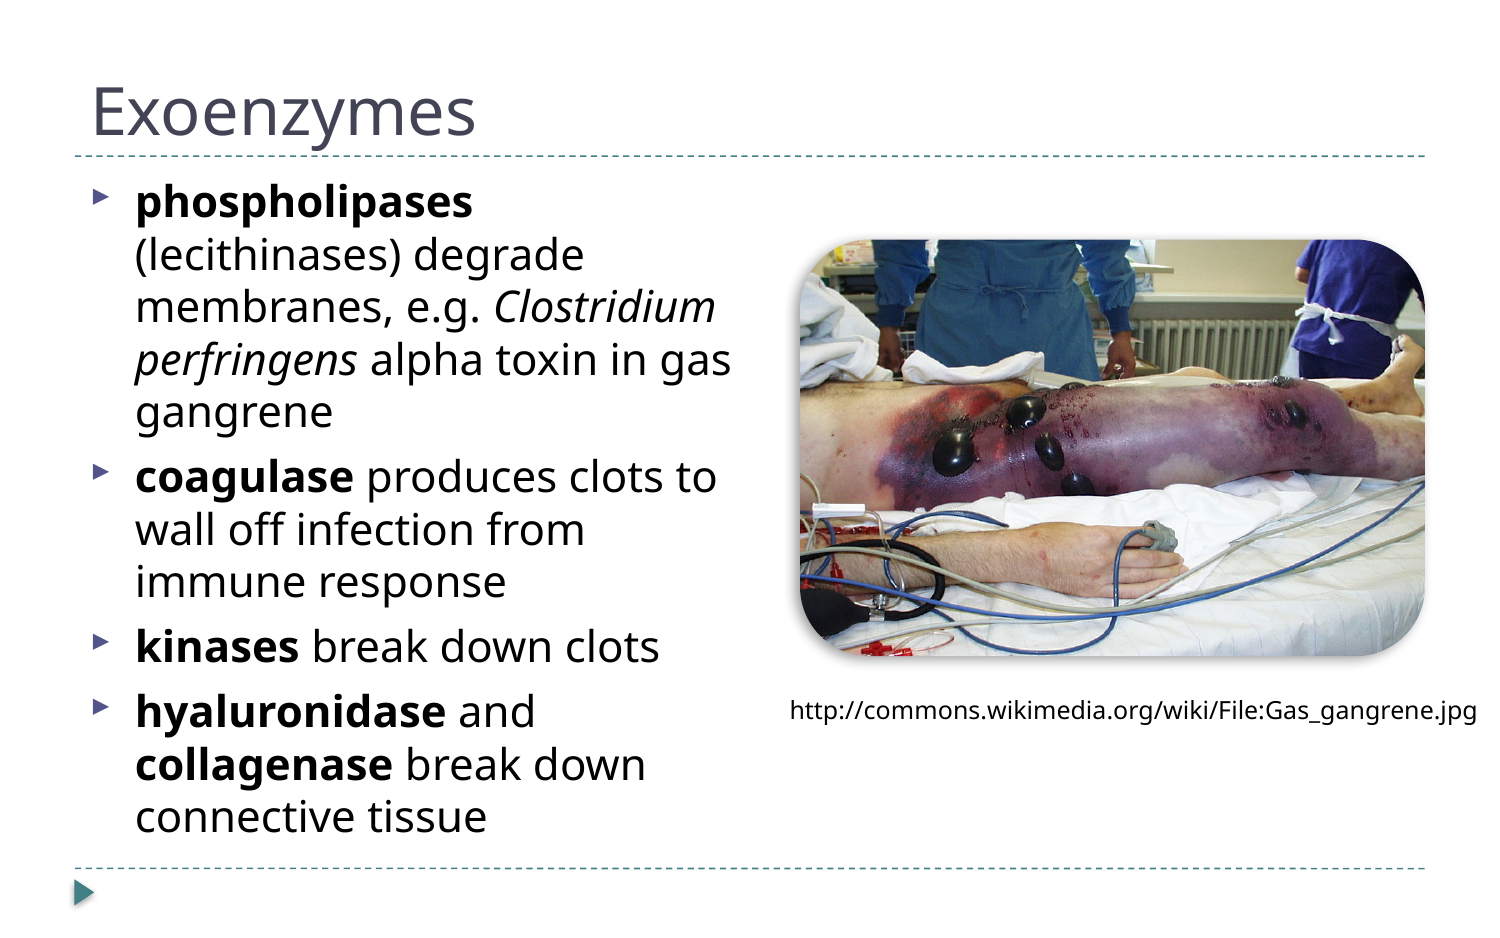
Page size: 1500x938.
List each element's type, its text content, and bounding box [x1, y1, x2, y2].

list phospholipases (lecithinases) degrade membranes, e.g. Clostridium perfringens alpha toxin in gas gangrene coagulase produces clots to wall off infection from immune response kinases break down clots hyaluronidase and collagenase break down connective tissue [74, 166, 751, 842]
picture [799, 239, 1426, 657]
title Exoenzymes [74, 30, 1426, 157]
text_box http://commons.wikimedia.org/wiki/File:Gas_gangrene.jpg [774, 687, 1500, 733]
